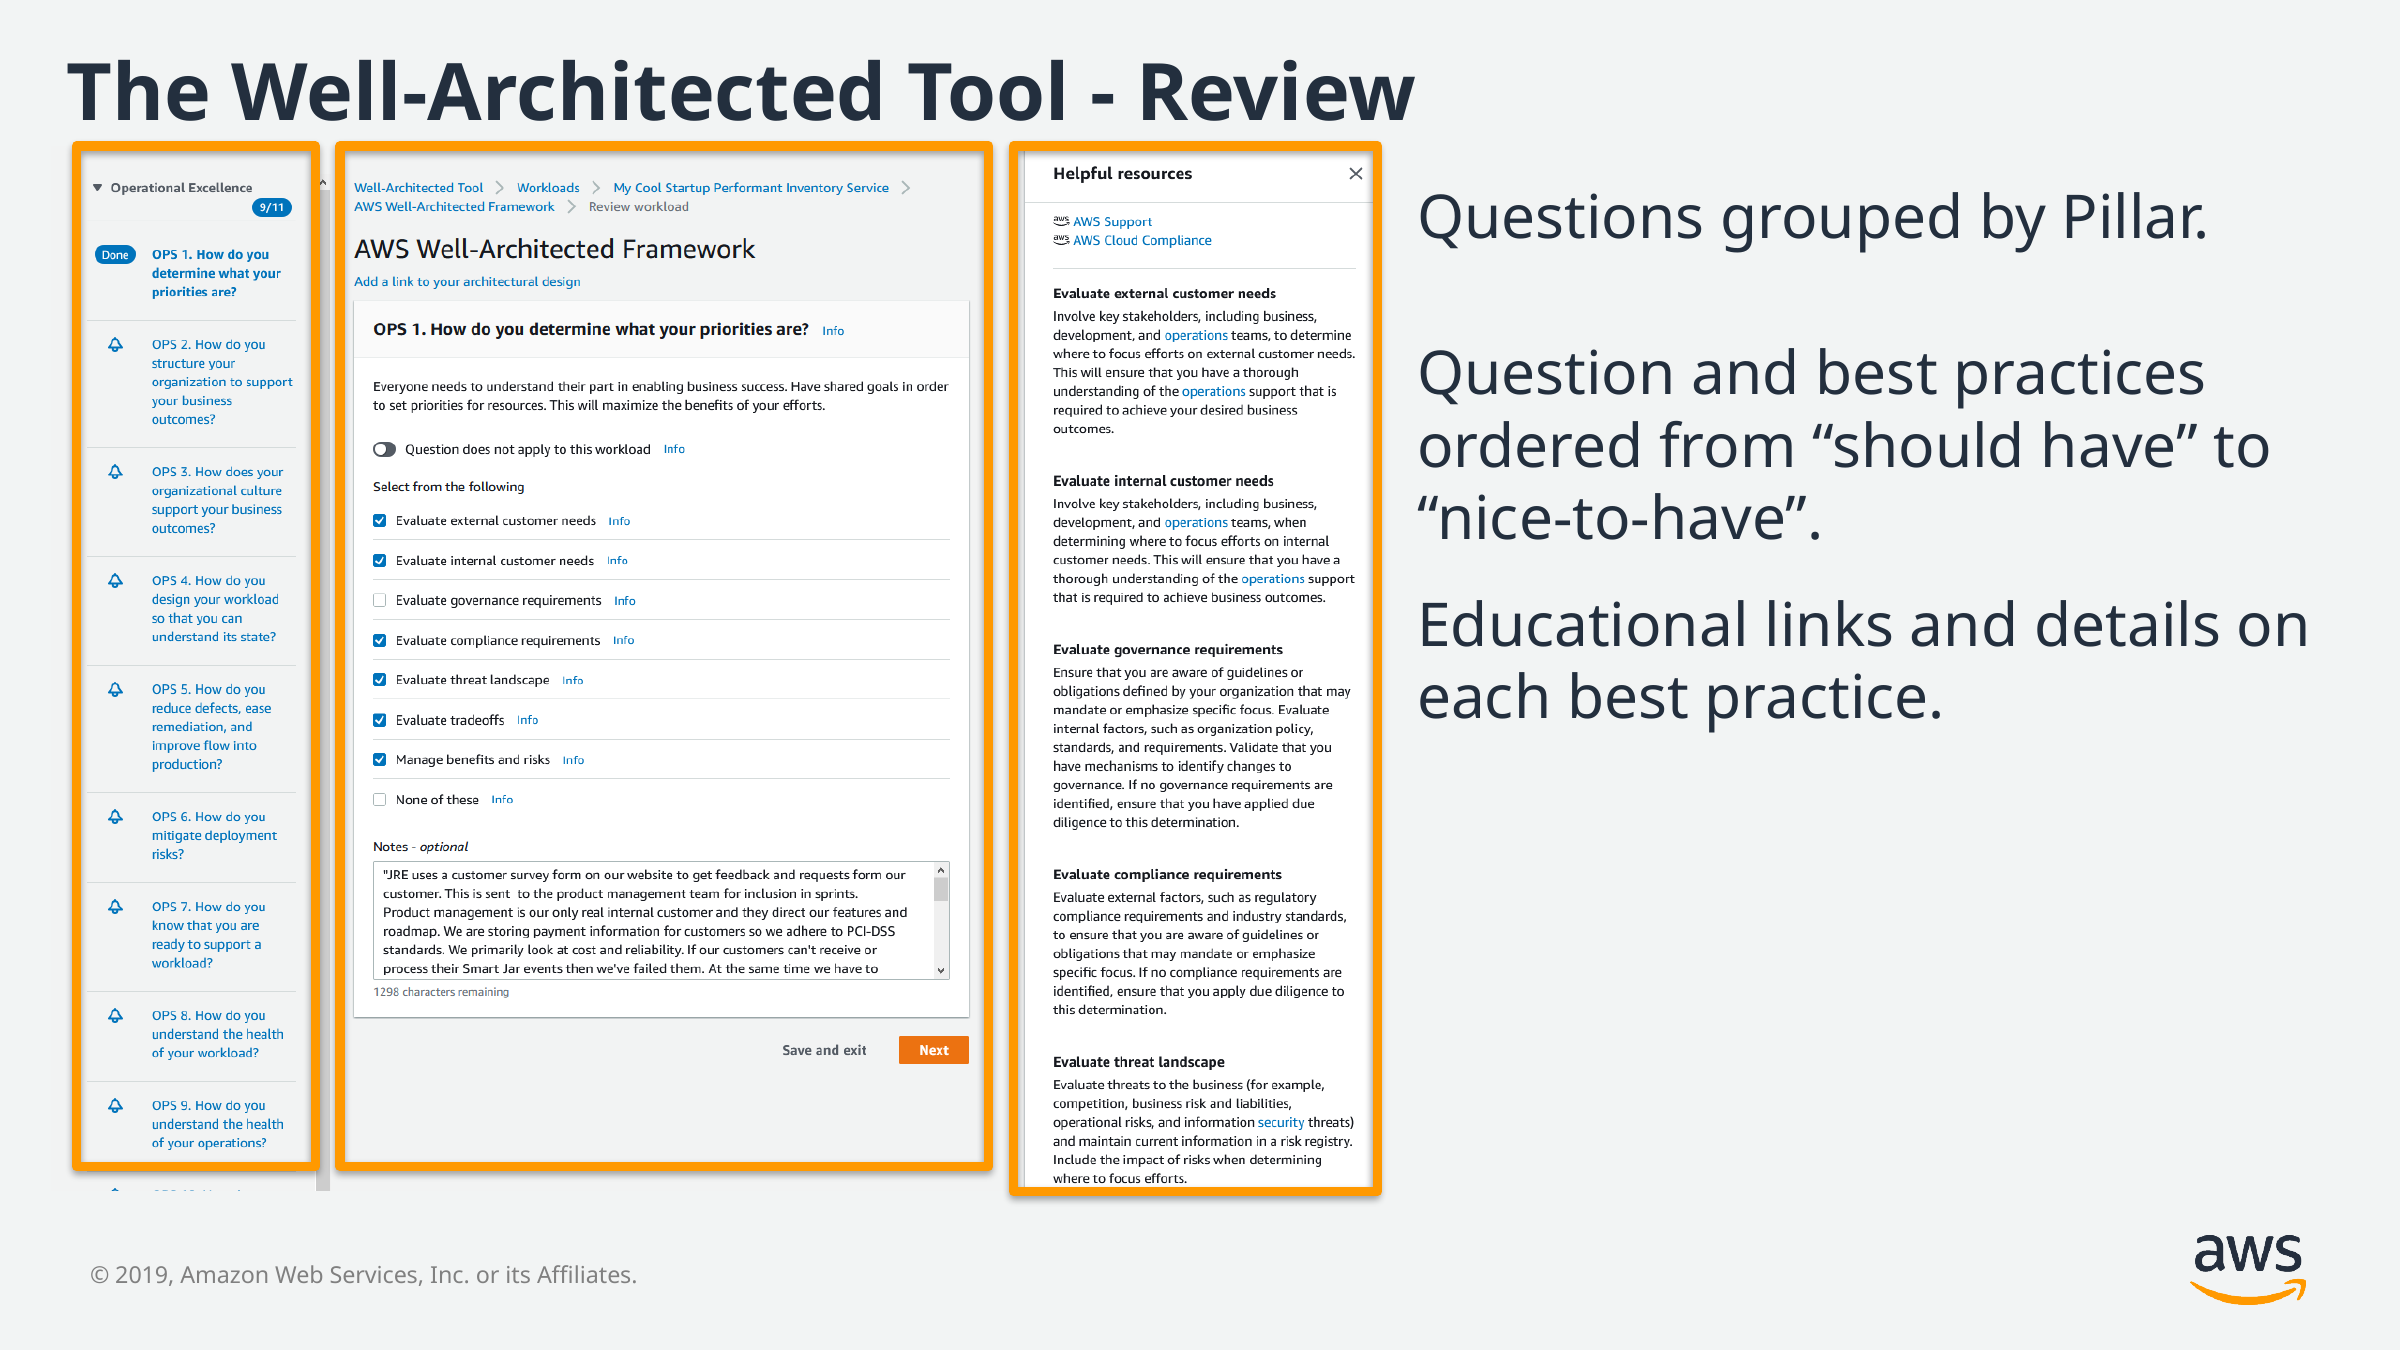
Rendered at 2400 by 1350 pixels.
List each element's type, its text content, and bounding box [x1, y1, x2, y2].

picture [51, 145, 1378, 1191]
picture [2190, 1235, 2306, 1305]
title The Well-Architected Tool - Review [51, 33, 2269, 259]
text_box Educational links and details on each best practice. [1402, 578, 2364, 738]
text_box Question and best practices ordered from “should have” to “nice-to-have”. [1402, 326, 2364, 560]
text_box Questions grouped by Pillar. [1402, 170, 2364, 258]
